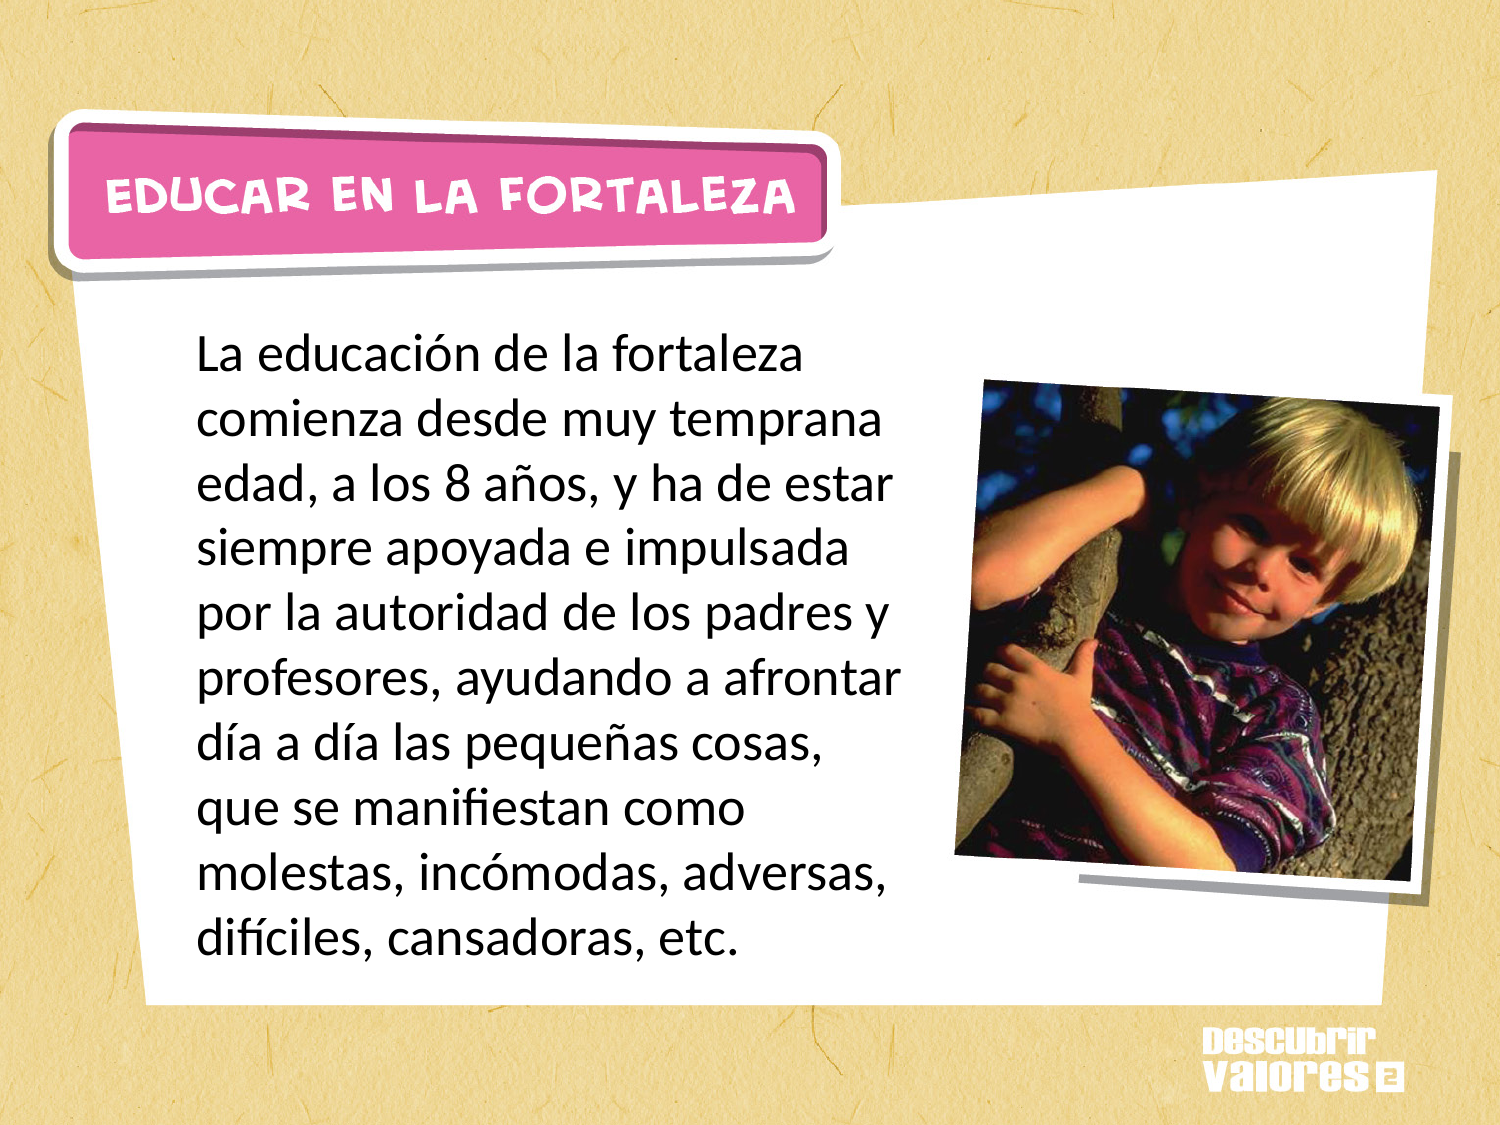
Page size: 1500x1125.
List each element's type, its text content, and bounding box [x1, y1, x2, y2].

picture [0, 0, 1500, 1125]
list La educación de la fortaleza comienza desde muy temprana edad, a los 8 años, y ha de estar siempre apoyada e impulsada por la autoridad de los padres y profesores, ayudando a afrontar día a día las pequeñas cosas, que se manifiestan como molestas, incómodas, adversas, difíciles, cansadoras, etc. [124, 309, 934, 1125]
